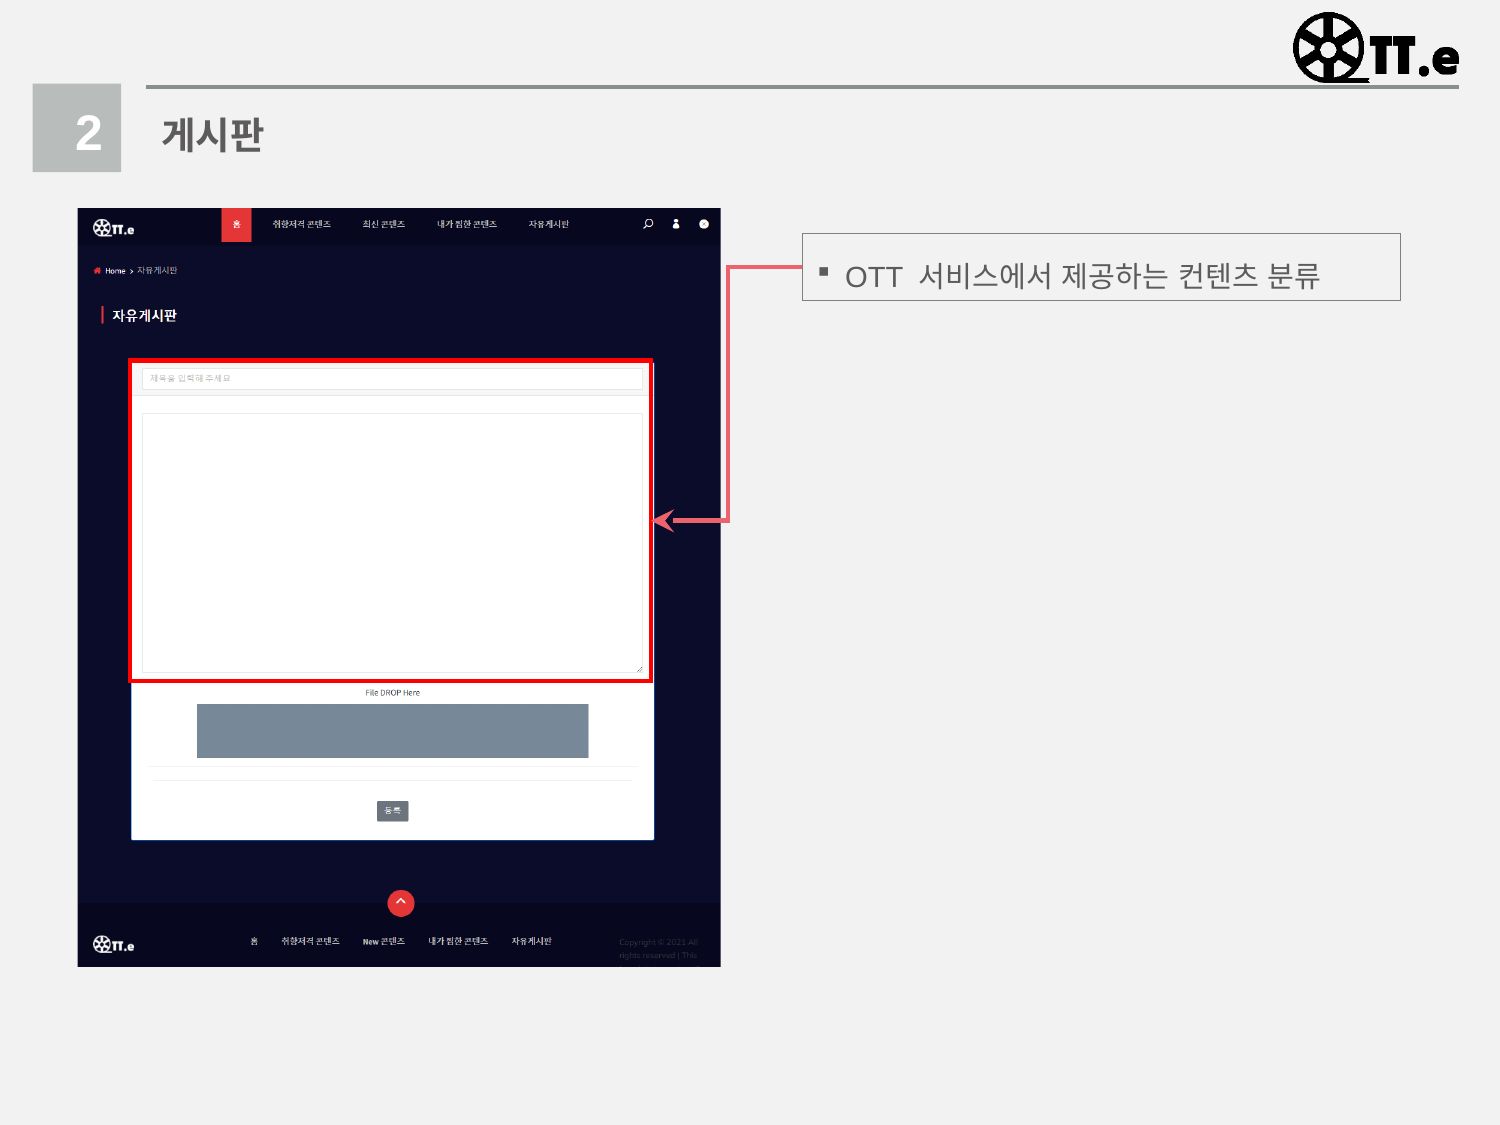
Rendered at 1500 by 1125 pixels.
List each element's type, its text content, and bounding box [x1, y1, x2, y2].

text_box 게시판 [146, 105, 280, 165]
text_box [650, 264, 803, 521]
text_box [32, 82, 122, 173]
text_box OTT 서비스에서 제공하는 컨텐츠 분류 [802, 233, 1401, 301]
text_box 2 [60, 93, 93, 168]
picture [77, 208, 721, 967]
picture [1293, 12, 1459, 83]
